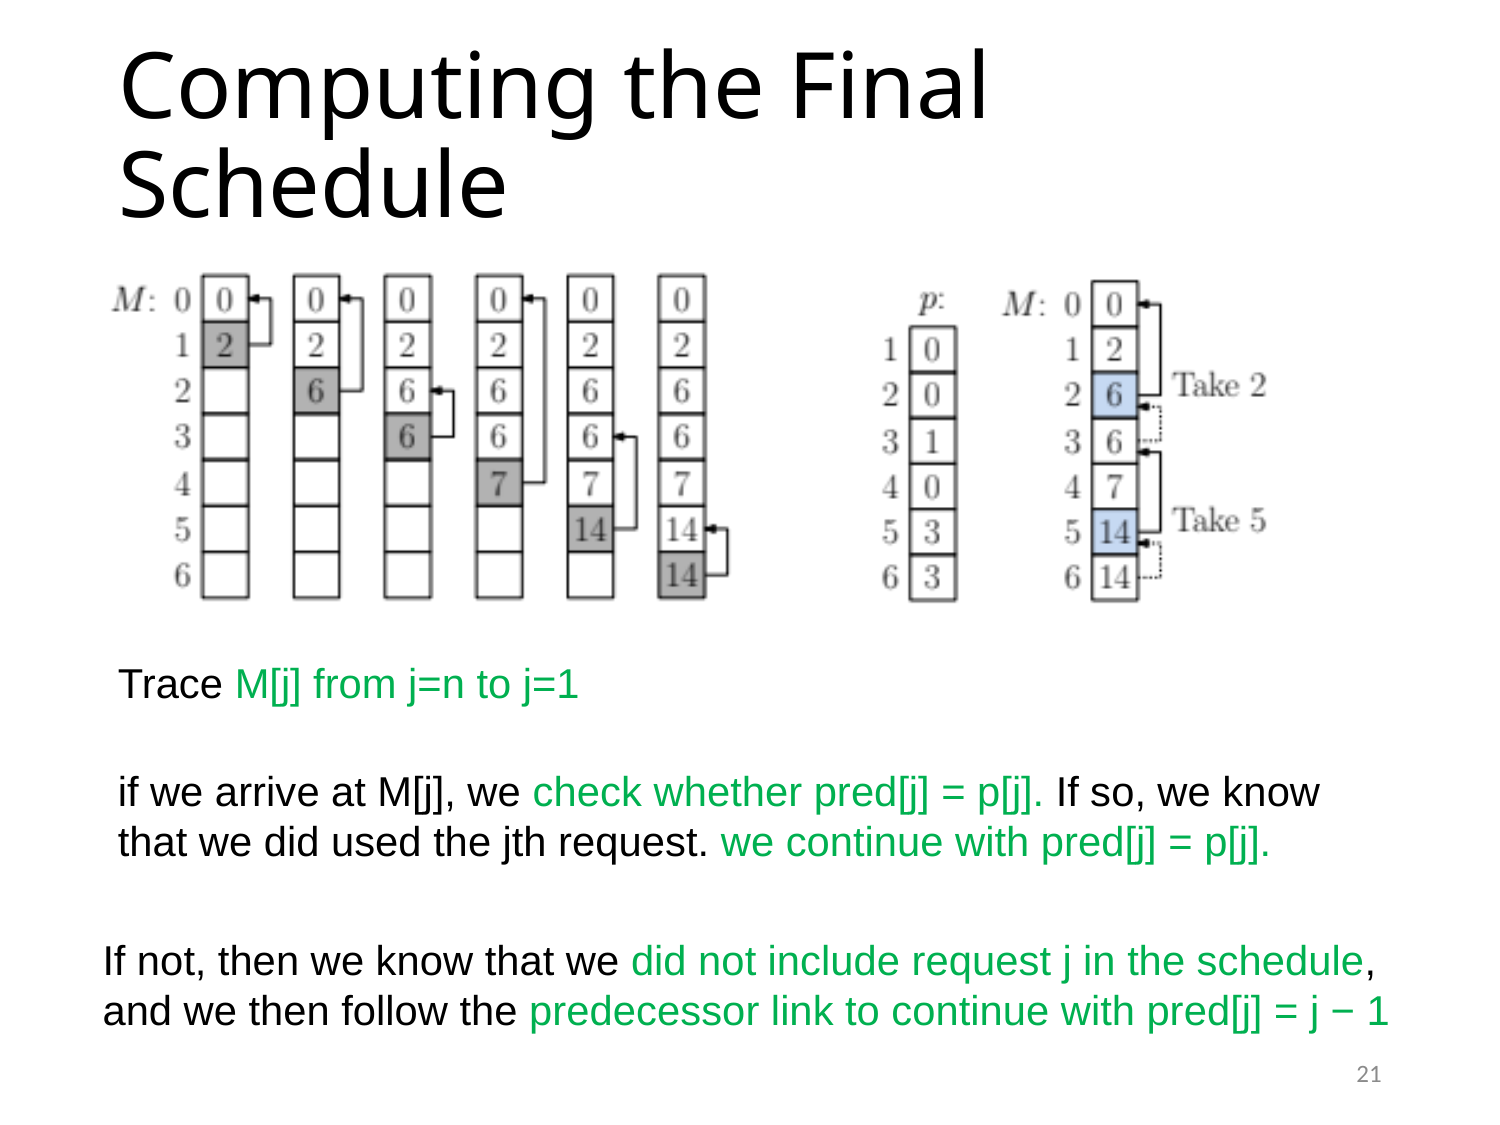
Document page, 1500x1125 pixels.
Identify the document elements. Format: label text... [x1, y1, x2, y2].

slide_number 21 [1059, 1042, 1397, 1103]
text_box Trace M[j] from j=n to j=1 [103, 649, 1381, 715]
text_box if we arrive at M[j], we check whether pred[j] = p[j]. If so, we know that we did used the jth request. we continue with pred[j] = p[j]. [103, 757, 1381, 872]
picture [103, 264, 748, 630]
text_box If not, then we know that we did not include request j in the schedule, and we then follow the predecessor link to continue with pred[j] = j − 1 [87, 926, 1413, 1042]
picture [876, 257, 1323, 622]
title Computing the Final Schedule [103, 59, 1397, 217]
